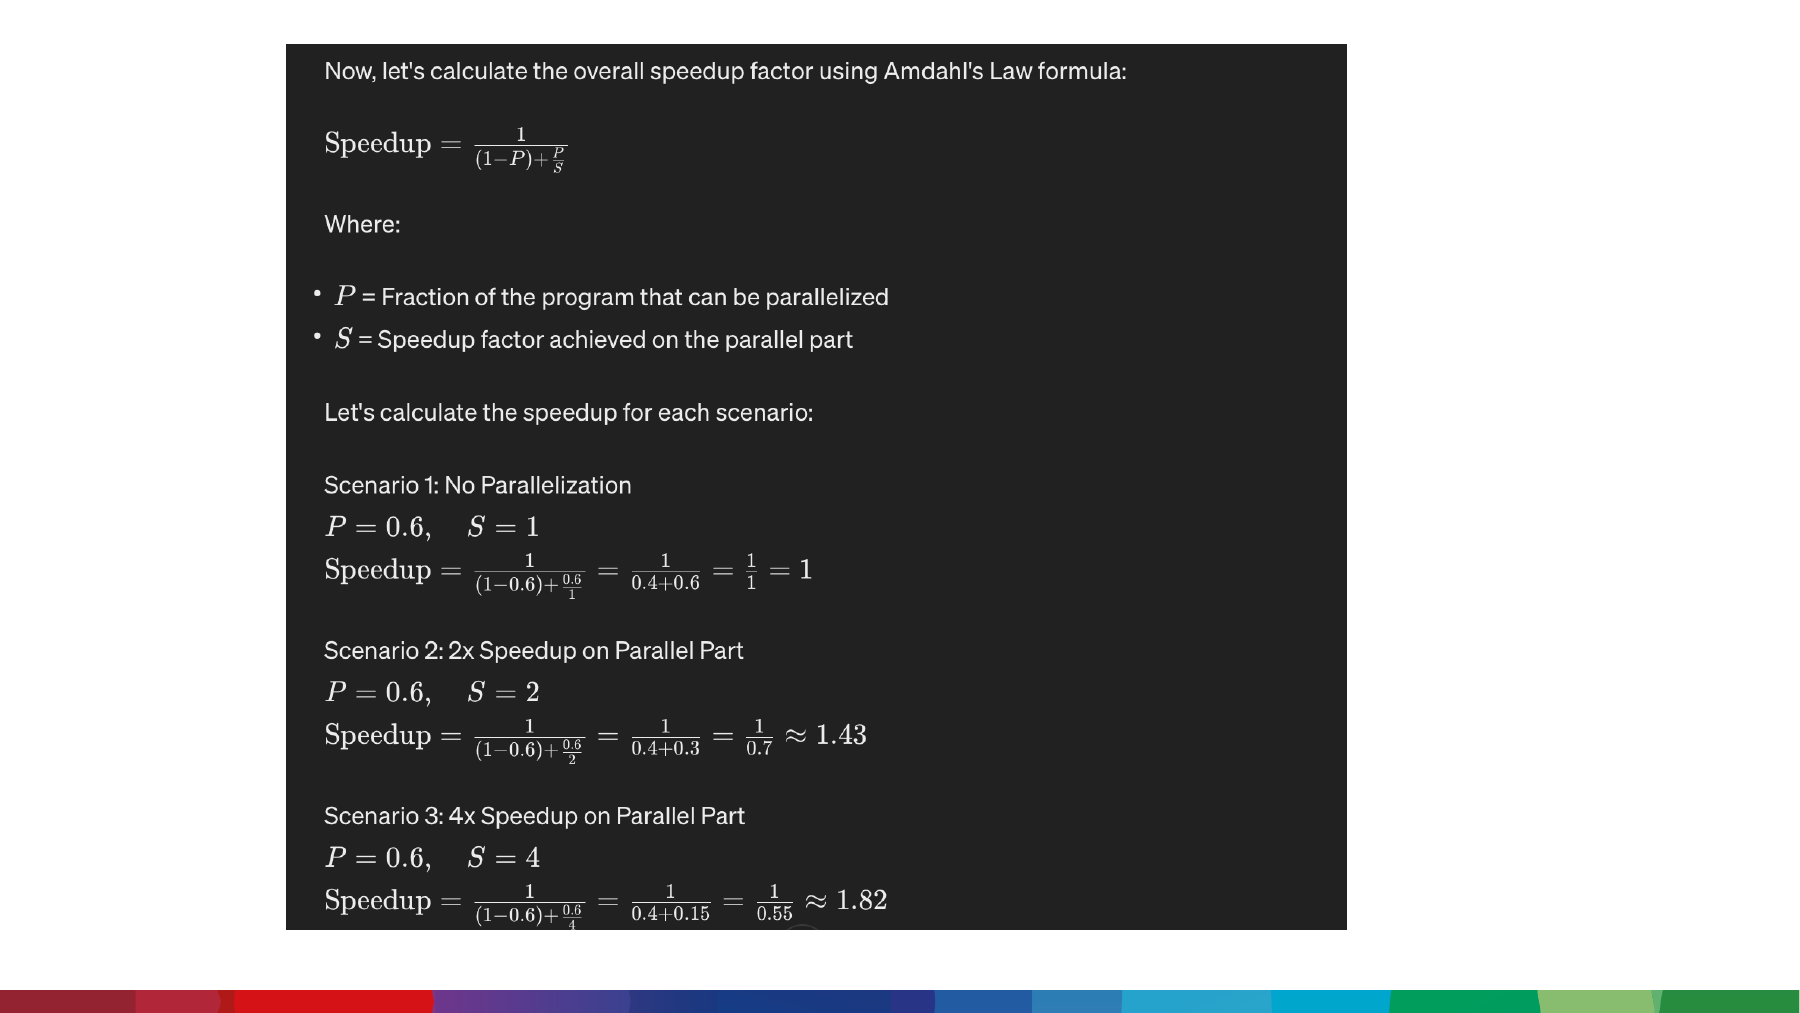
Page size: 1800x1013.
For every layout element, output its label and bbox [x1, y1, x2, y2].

picture [0, 906, 1271, 1013]
picture [286, 44, 1347, 930]
picture [1390, 990, 1800, 1013]
